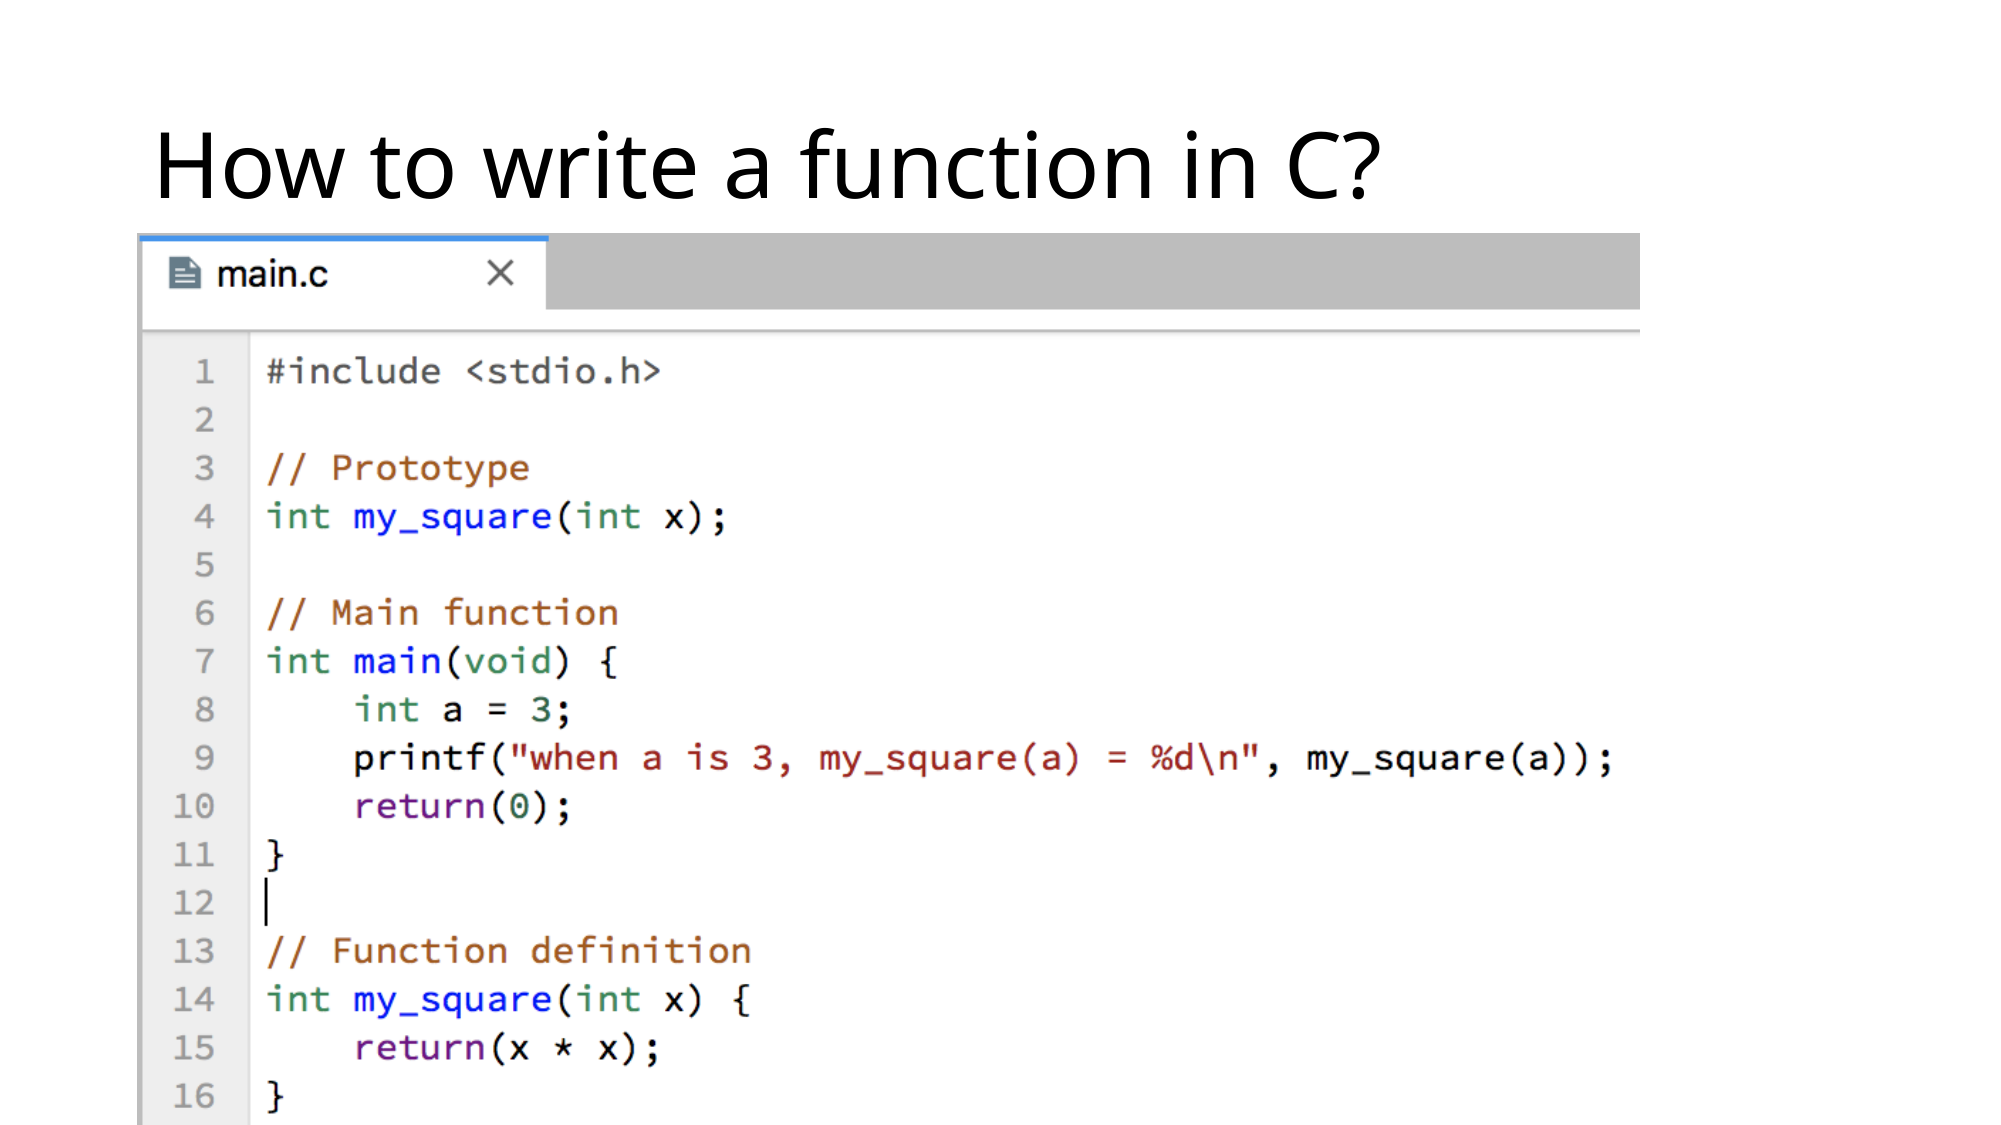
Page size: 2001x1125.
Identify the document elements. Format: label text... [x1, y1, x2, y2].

title How to write a function in C? [137, 59, 1863, 278]
picture [137, 233, 1640, 1125]
